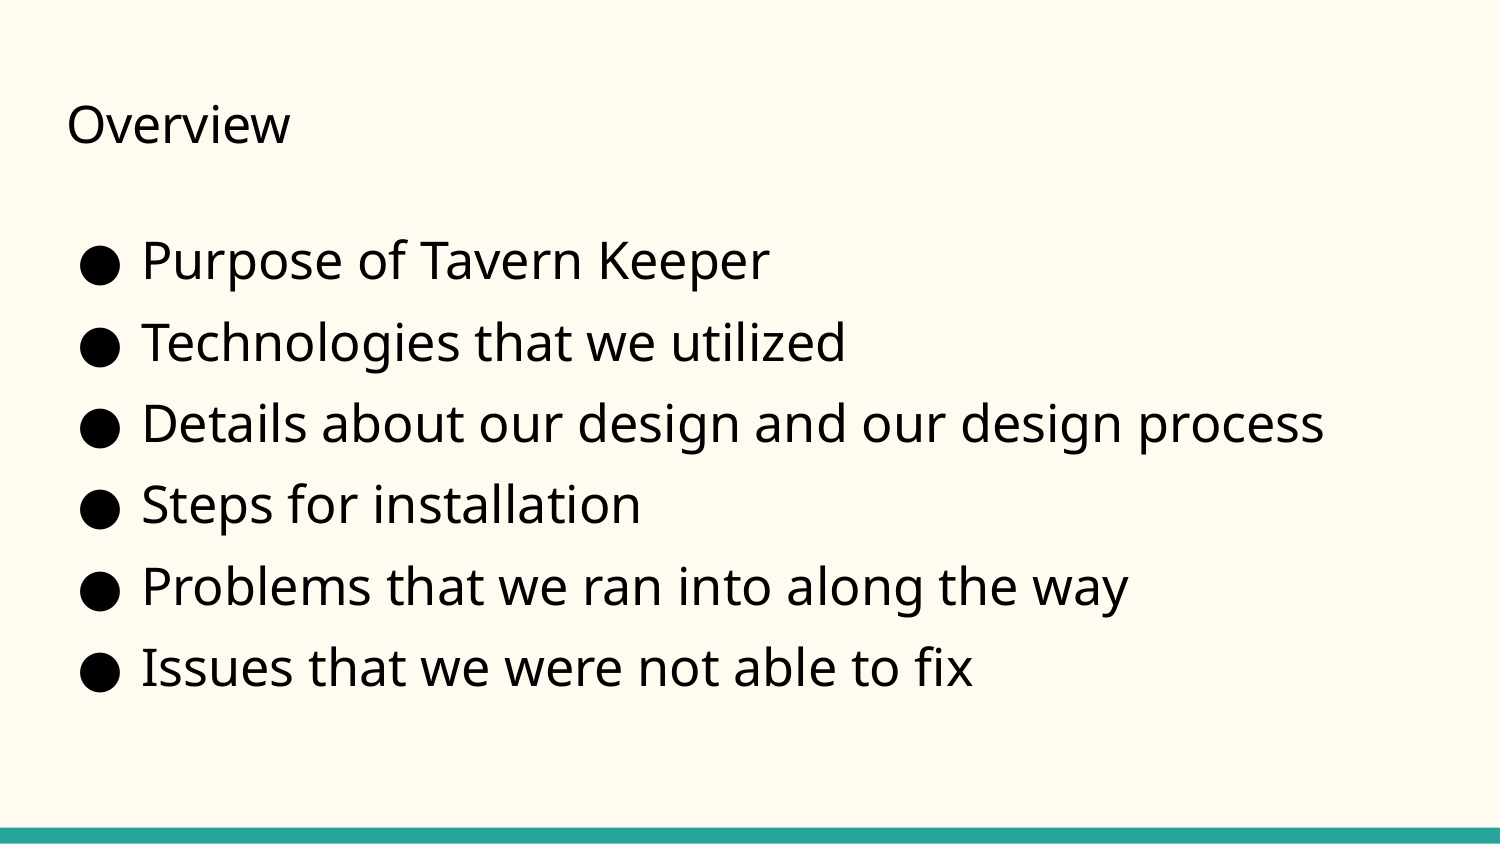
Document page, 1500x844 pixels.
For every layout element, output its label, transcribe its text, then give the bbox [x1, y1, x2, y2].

list Purpose of Tavern Keeper Technologies that we utilized Details about our design and our design process Steps for installation Problems that we ran into along the way Issues that we were not able to fix [51, 198, 1449, 756]
title Overview [51, 72, 1449, 174]
